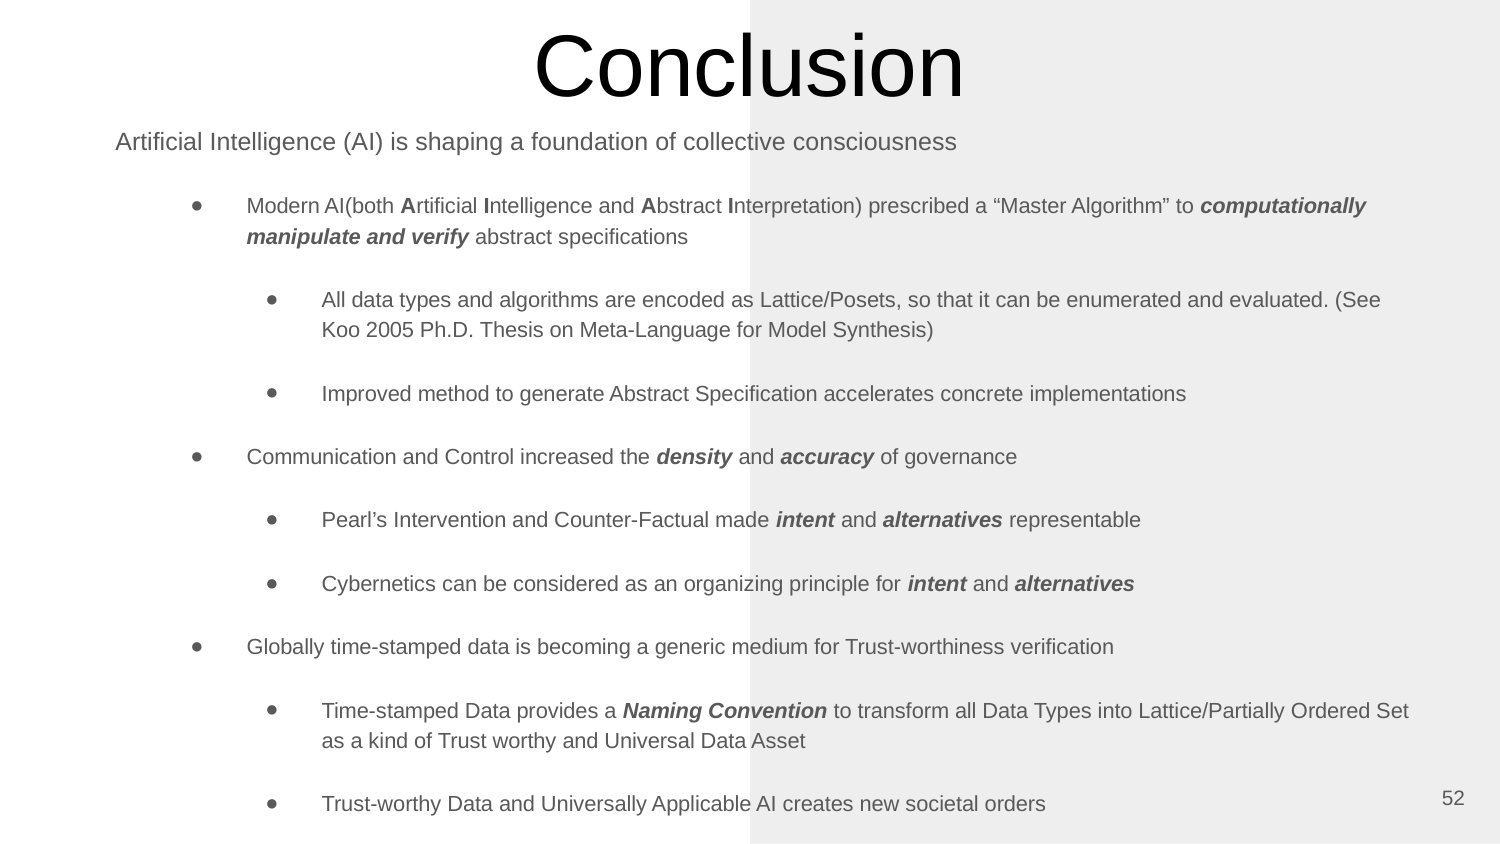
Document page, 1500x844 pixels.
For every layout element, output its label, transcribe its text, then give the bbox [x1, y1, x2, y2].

slide_number 52 [1389, 764, 1480, 830]
title Conclusion [418, 13, 1082, 109]
list Artificial Intelligence (AI) is shaping a foundation of collective consciousness Modern AI(both Artificial Intelligence and Abstract Interpretation) prescribed a “Master Algorithm” to computationally manipulate and verify abstract specifications All data types and algorithms are encoded as Lattice/Posets, so that it can be enumerated and evaluated. (See Koo 2005 Ph.D. Thesis on Meta-Language for Model Synthesis) Improved method to generate Abstract Specification accelerates concrete implementations Communication and Control increased the density and accuracy of governance Pearl’s Intervention and Counter-Factual made intent and alternatives representable Cybernetics can be considered as an organizing principle for intent and alternatives Globally time-stamped data is becoming a generic medium for Trust-worthiness verification Time-stamped Data provides a Naming Convention to transform all Data Types into Lattice/Partially Ordered Set as a kind of Trust worthy and Universal Data Asset Trust-worthy Data and Universally Applicable AI creates new societal orders [81, 117, 1440, 819]
